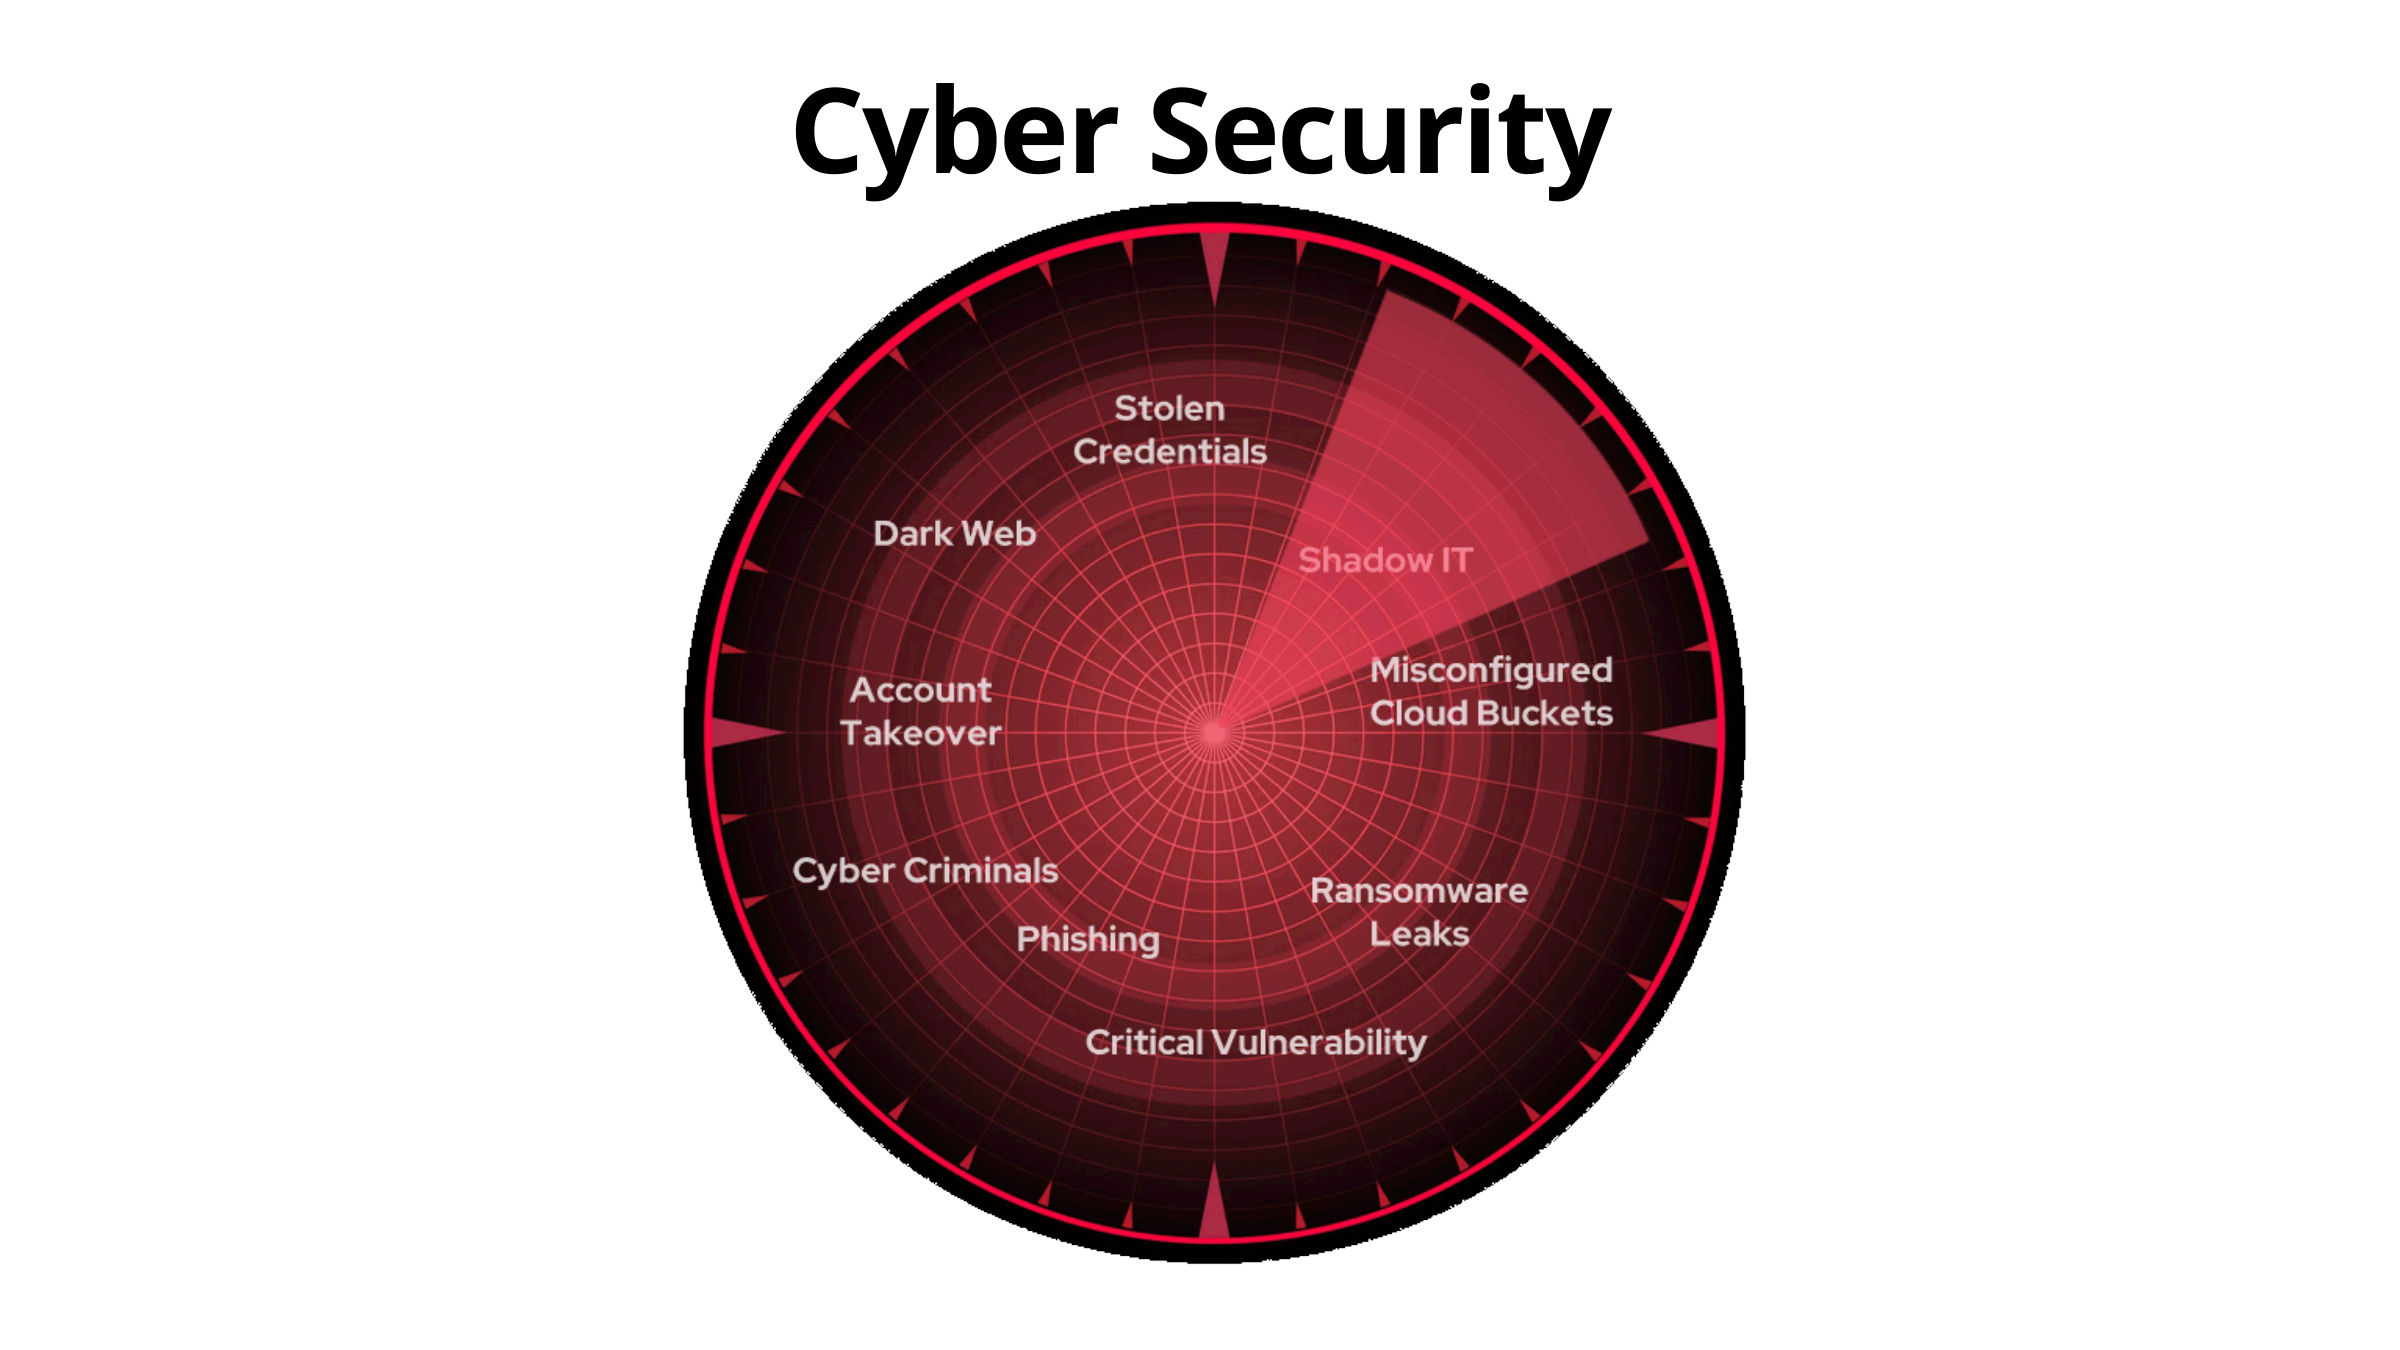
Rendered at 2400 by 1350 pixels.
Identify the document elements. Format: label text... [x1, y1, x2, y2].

text_box Cyber Security [607, 42, 1824, 191]
picture [632, 147, 1768, 1280]
